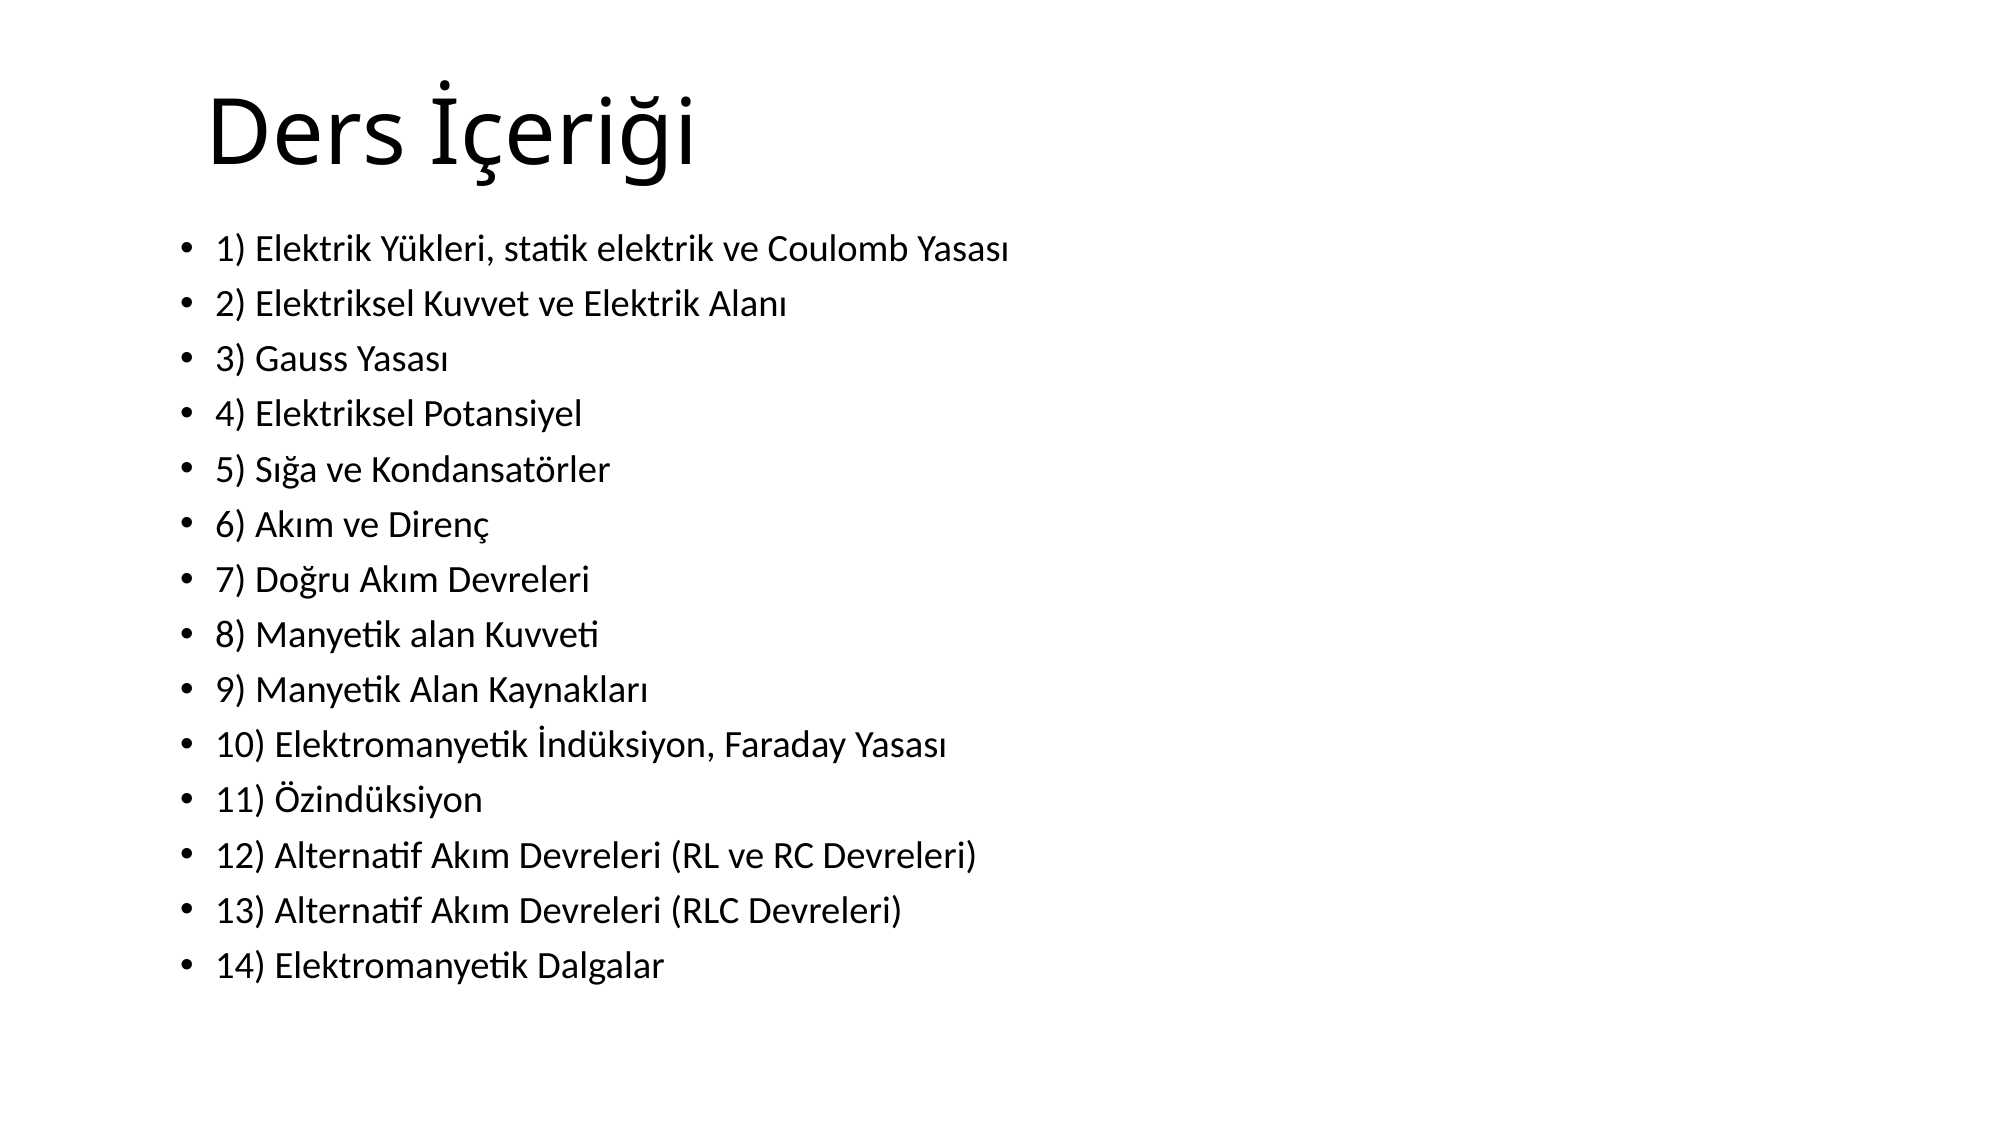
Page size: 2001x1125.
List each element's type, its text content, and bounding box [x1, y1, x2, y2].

list 1) Elektrik Yükleri, statik elektrik ve Coulomb Yasası 2) Elektriksel Kuvvet ve Elektrik Alanı 3) Gauss Yasası 4) Elektriksel Potansiyel 5) Sığa ve Kondansatörler 6) Akım ve Direnç 7) Doğru Akım Devreleri 8) Manyetik alan Kuvveti 9) Manyetik Alan Kaynakları 10) Elektromanyetik İndüksiyon, Faraday Yasası 11) Özindüksiyon 12) Alternatif Akım Devreleri (RL ve RC Devreleri) 13) Alternatif Akım Devreleri (RLC Devreleri) 14) Elektromanyetik Dalgalar [164, 220, 1890, 999]
title Ders İçeriği [190, 69, 1916, 202]
